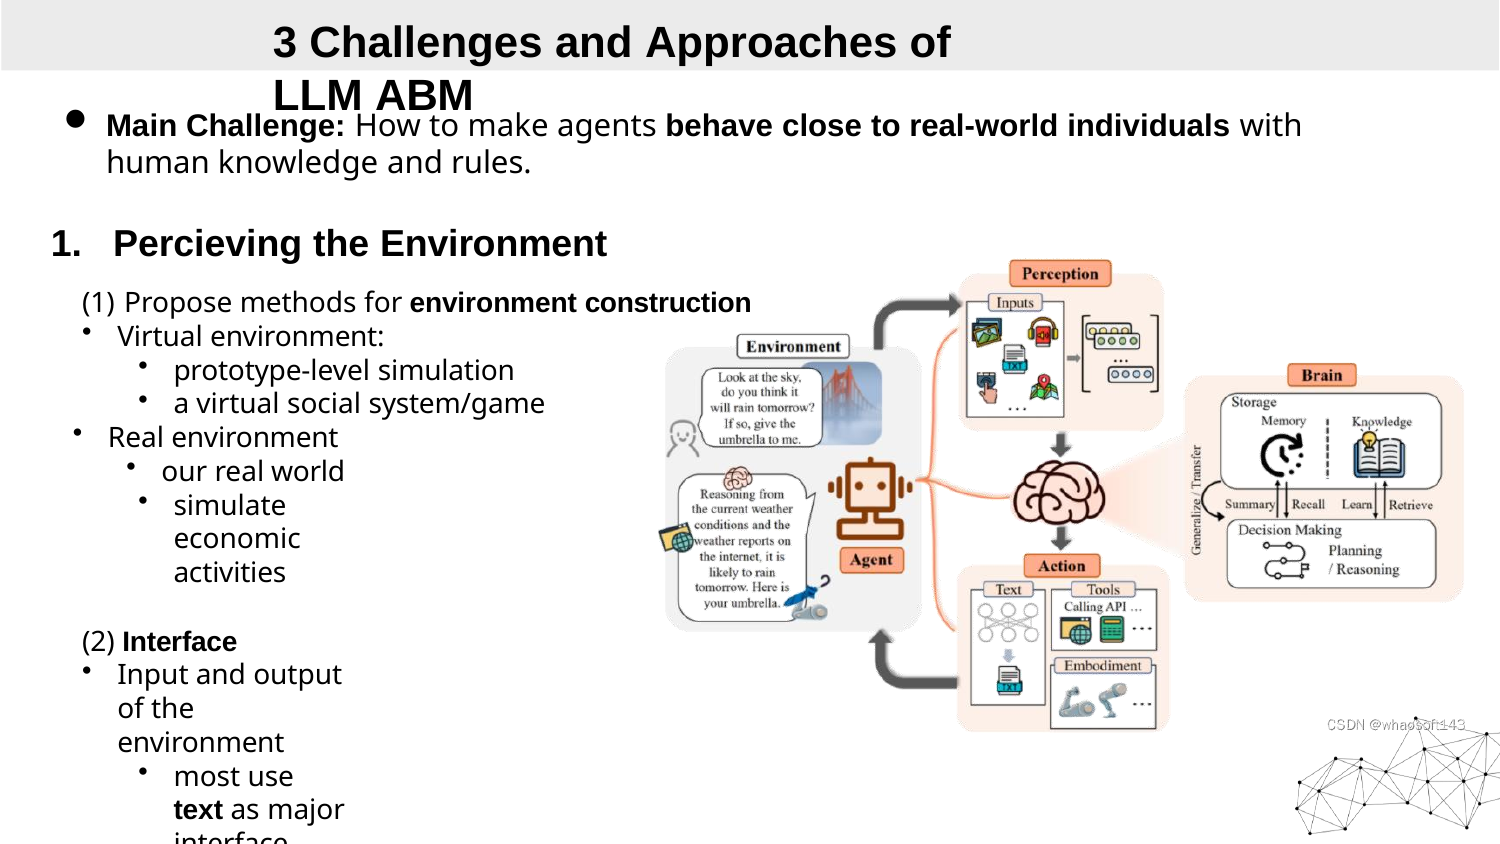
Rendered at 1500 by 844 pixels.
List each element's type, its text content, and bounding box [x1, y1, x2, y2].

text_box [1, 0, 1499, 71]
text_box Main Challenge: How to make agents behave close to real-world individuals with human knowledge and rules. Percieving the Environment Propose methods for environment construction Virtual environment: prototype-level simulation a virtual social system/game Real environment our real world simulate economic activities (2) Interface Input and output of the environment most use text as major interface Communication between agents direct communication, by text indirectly interact with others through predefined rules. (e.g. economic system simulation, exchange goods) [49, 103, 1381, 844]
picture [645, 253, 1500, 836]
title 3 Challenges and Approaches of LLM ABM [102, 3, 1001, 103]
